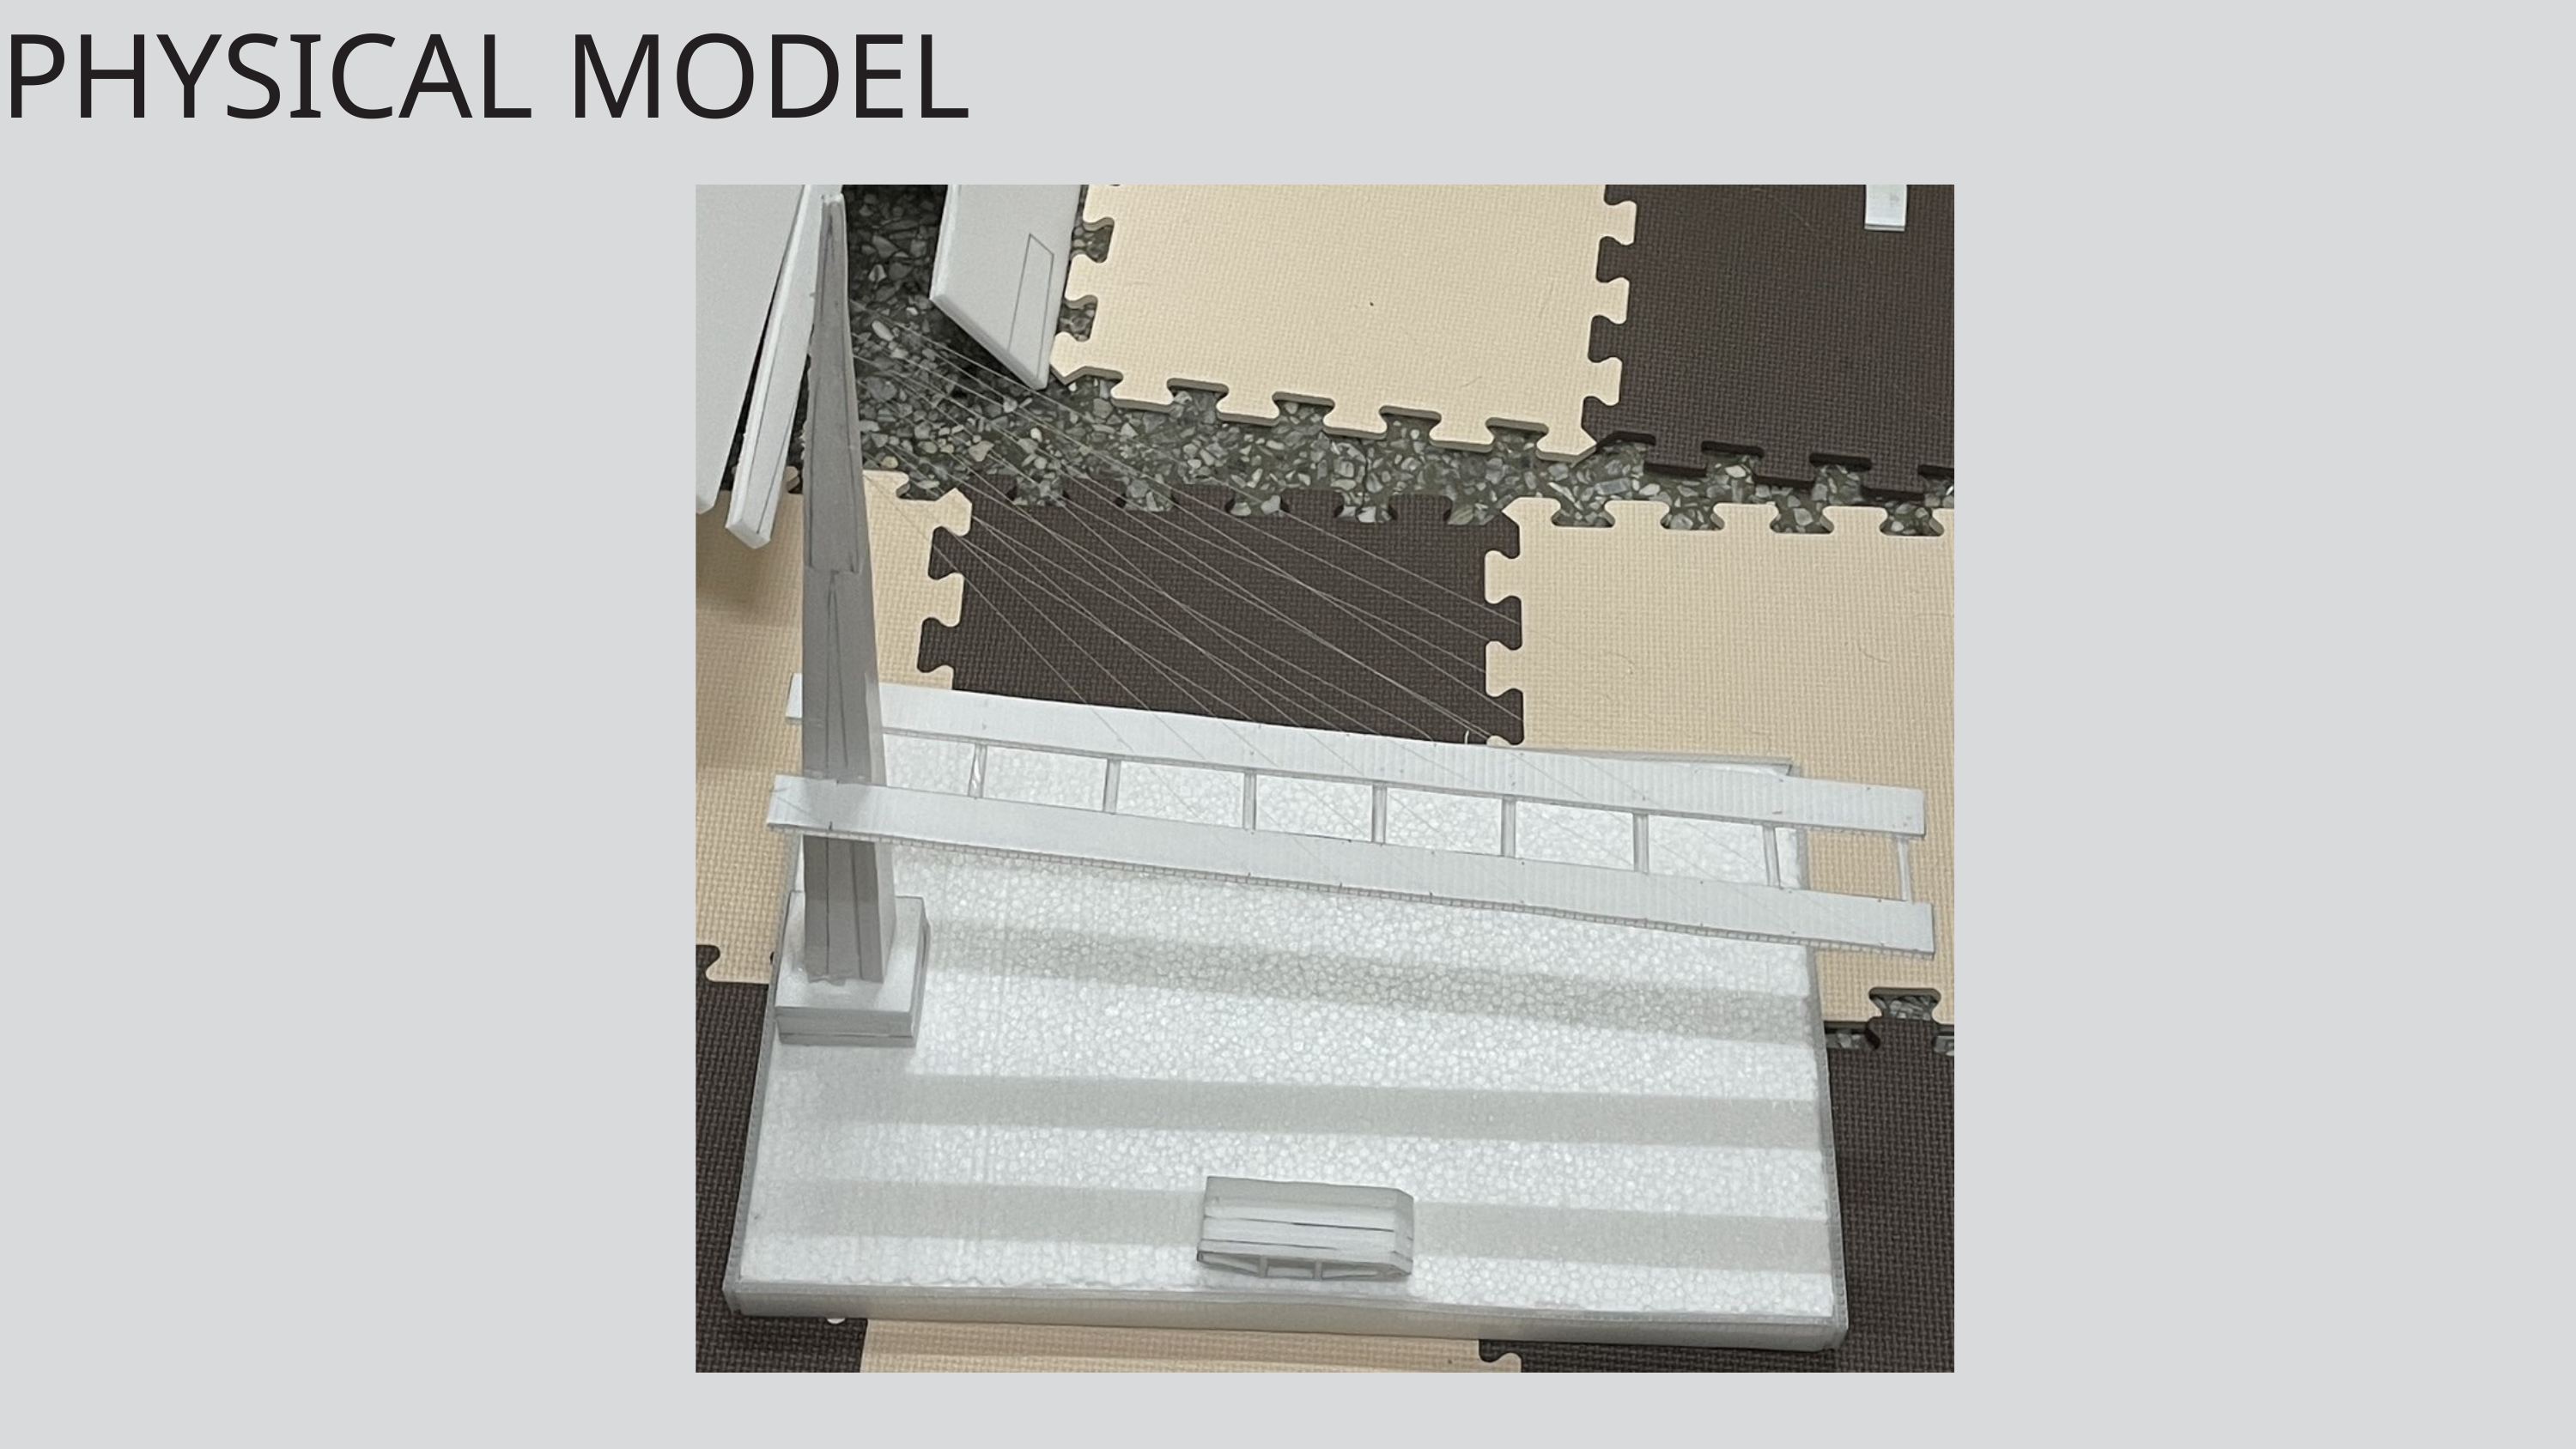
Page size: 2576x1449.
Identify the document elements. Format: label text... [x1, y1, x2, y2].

text_box PHYSICAL MODEL [0, 14, 1200, 142]
text_box [696, 185, 1954, 1373]
